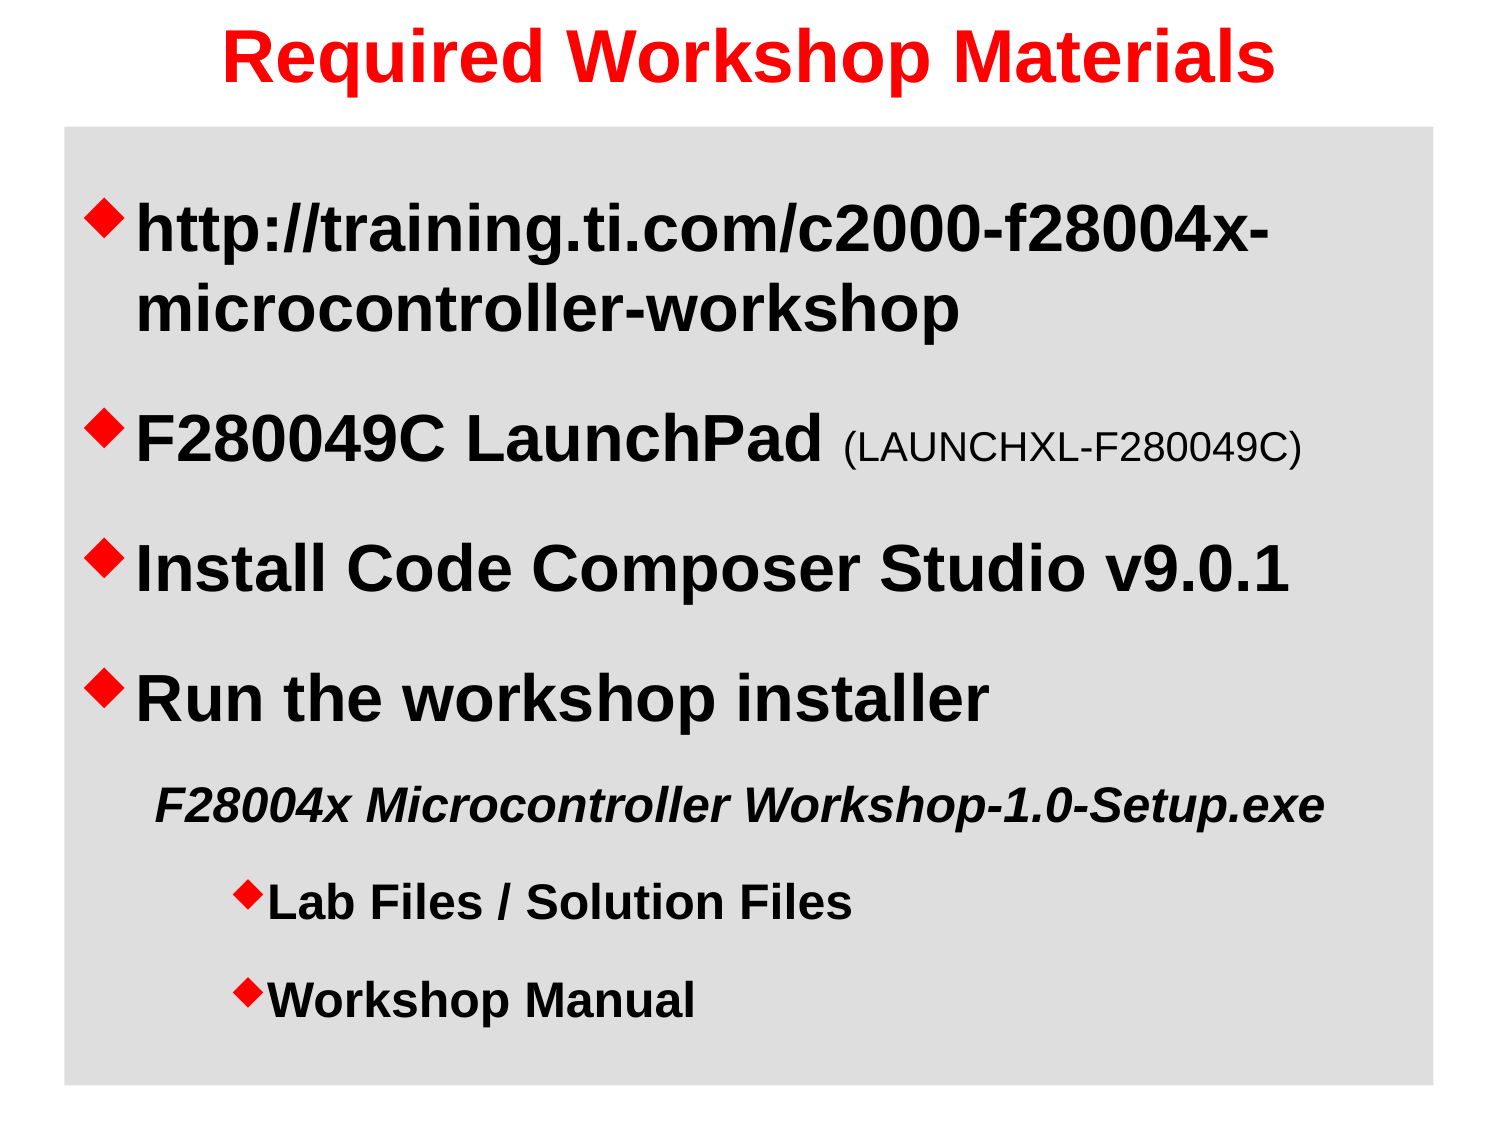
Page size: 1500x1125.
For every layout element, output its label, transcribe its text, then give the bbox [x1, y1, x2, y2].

title Required Workshop Materials [0, 0, 1500, 122]
list http://training.ti.com/c2000-f28004x-microcontroller-workshop F280049C LaunchPad (LAUNCHXL-F280049C) Install Code Composer Studio v9.0.1 Run the workshop installer F28004x Microcontroller Workshop-1.0-Setup.exe Lab Files / Solution Files Workshop Manual [64, 126, 1434, 1086]
